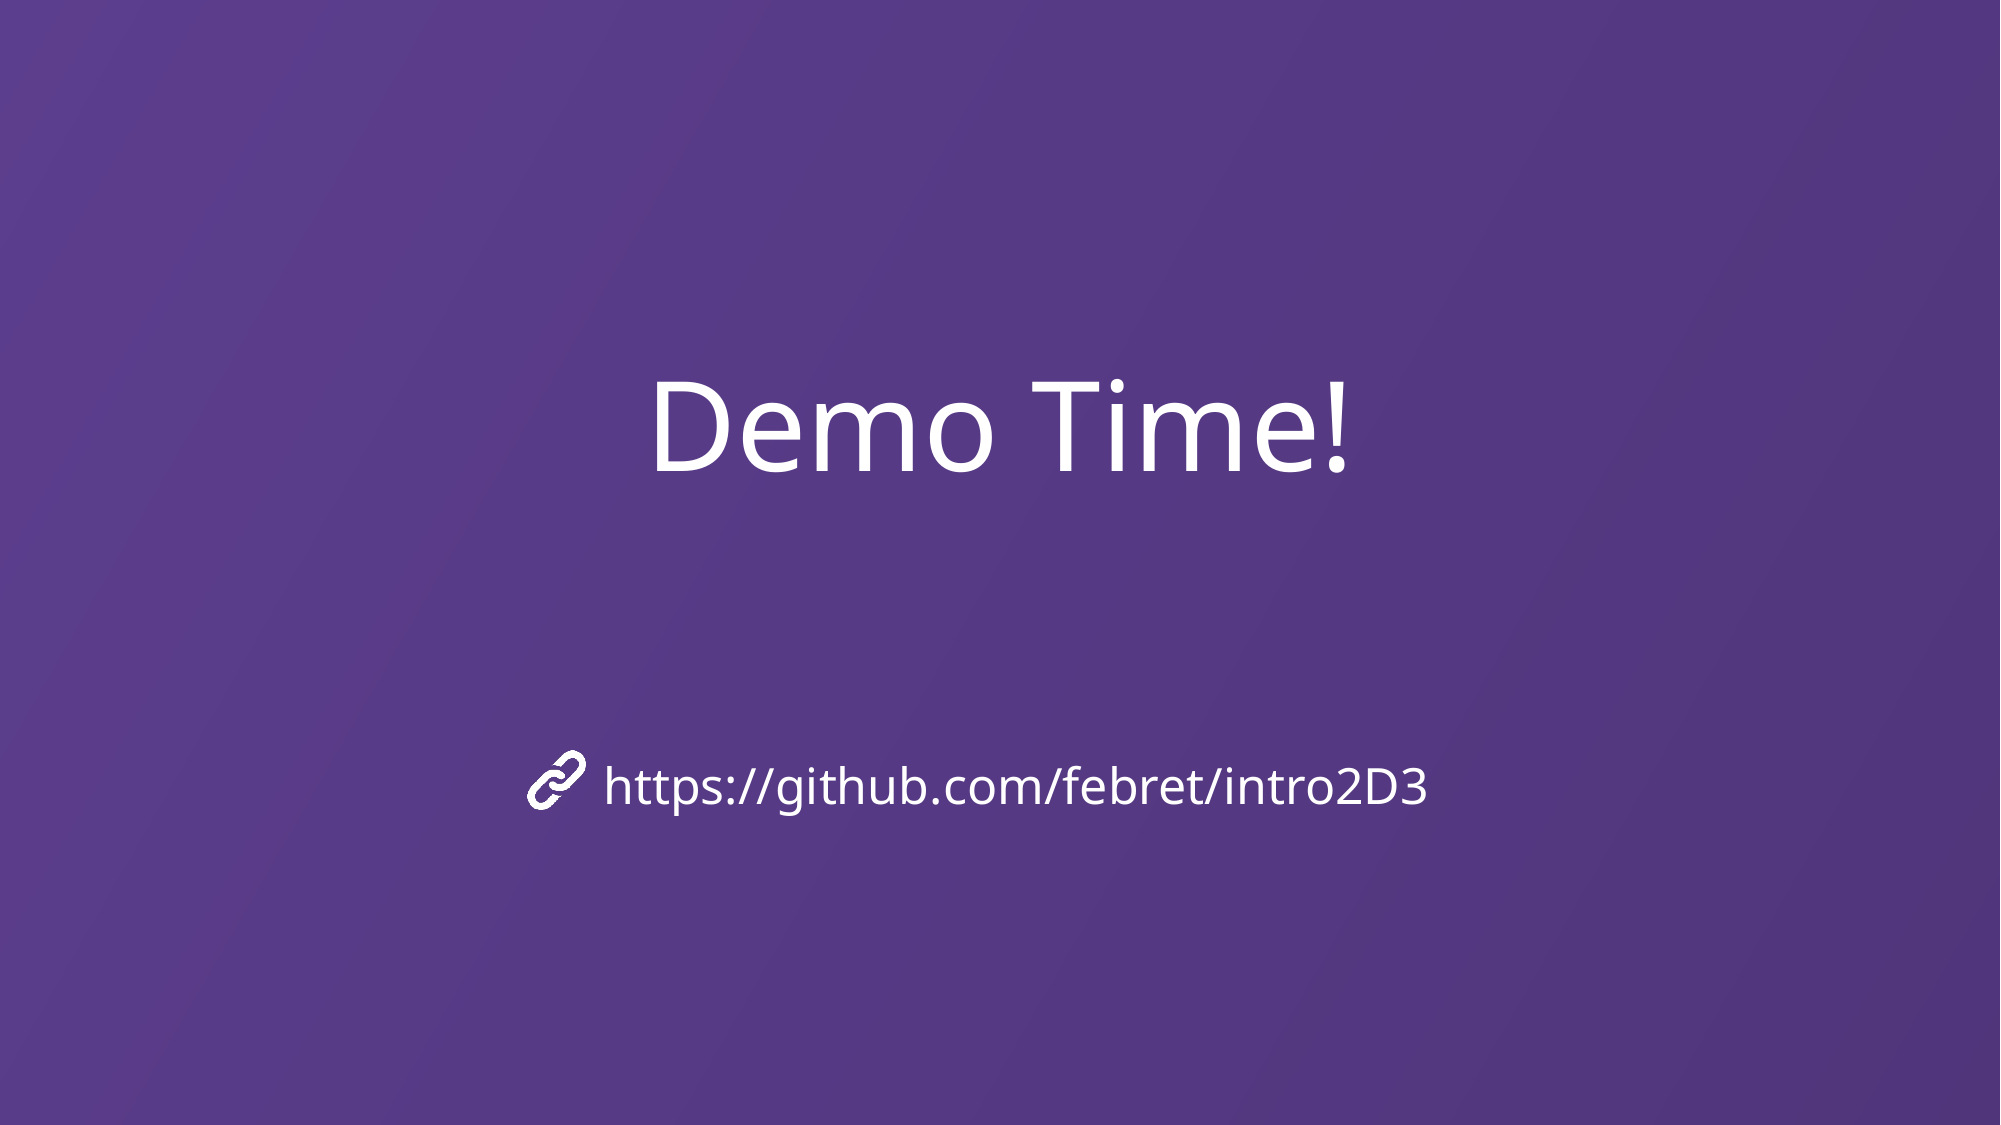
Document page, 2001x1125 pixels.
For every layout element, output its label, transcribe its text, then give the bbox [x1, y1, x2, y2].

title Demo Time! [249, 184, 1750, 507]
picture [527, 750, 586, 810]
subtitle https://github.com/febret/intro2D3 [478, 673, 1515, 945]
